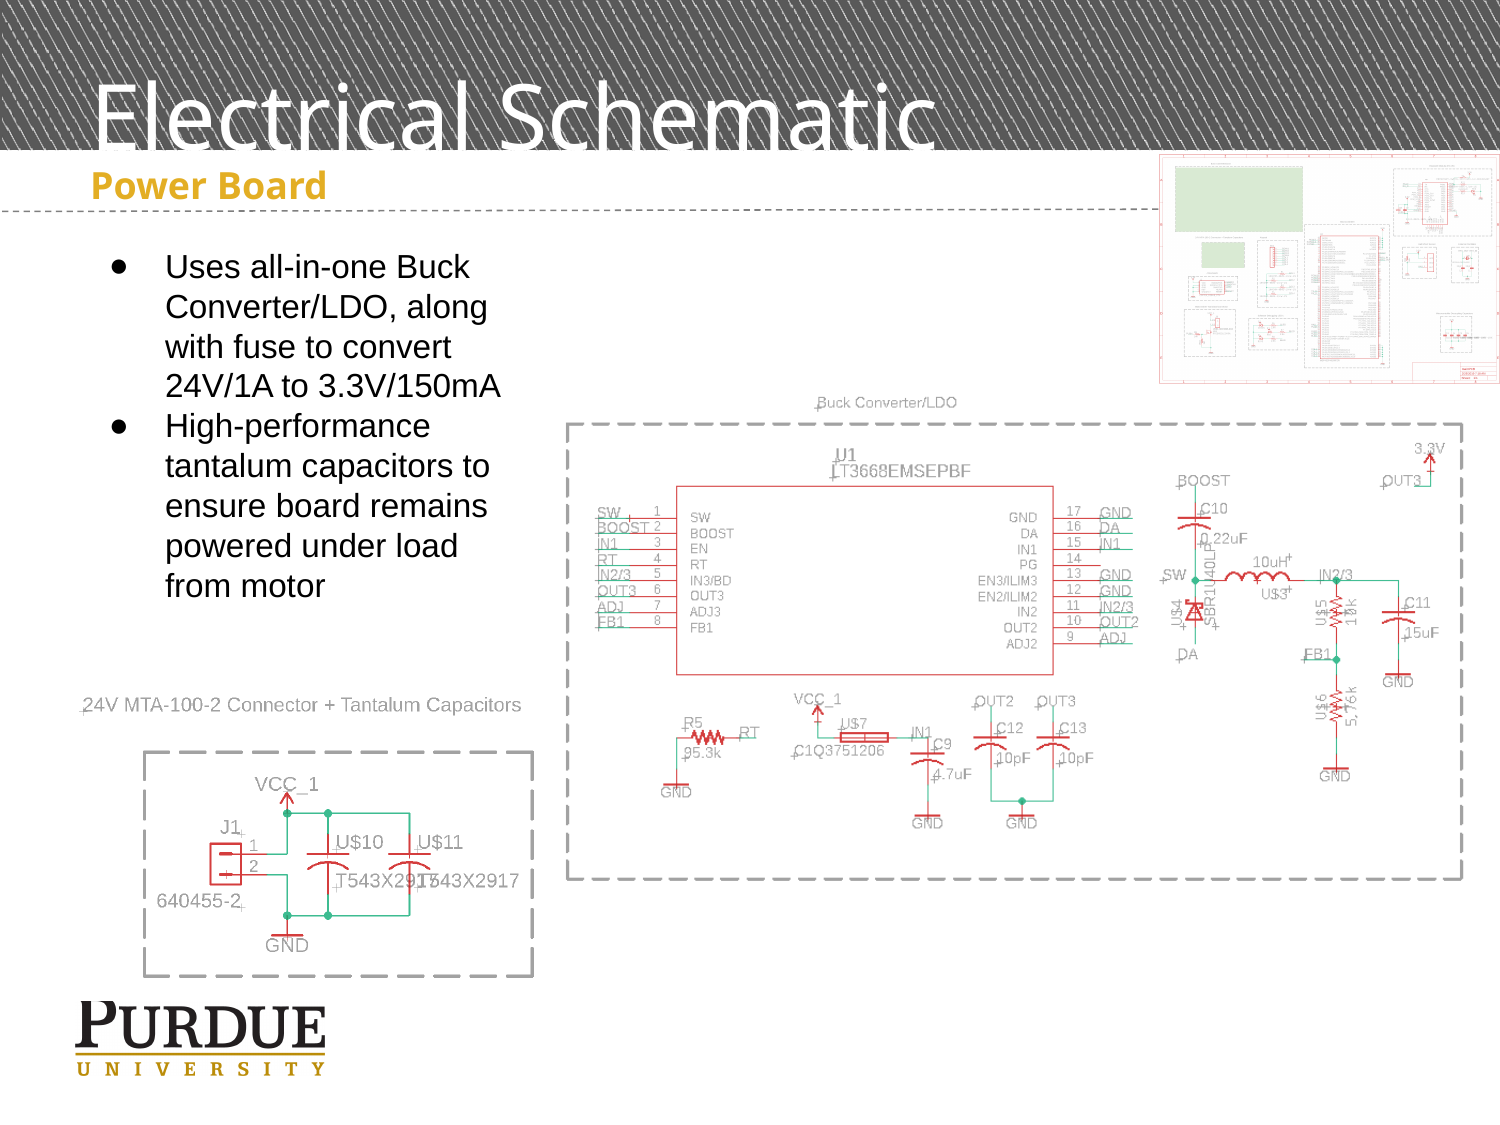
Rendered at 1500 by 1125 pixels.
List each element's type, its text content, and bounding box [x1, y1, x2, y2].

title Electrical Schematic [75, 51, 1427, 154]
picture [2, 0, 1500, 151]
picture [74, 154, 1500, 1076]
list Uses all-in-one Buck Converter/LDO, along with fuse to convert 24V/1A to 3.3V/150mA High-performance tantalum capacitors to ensure board remains powered under load from motor [75, 237, 536, 640]
list Power Board [75, 154, 1157, 228]
